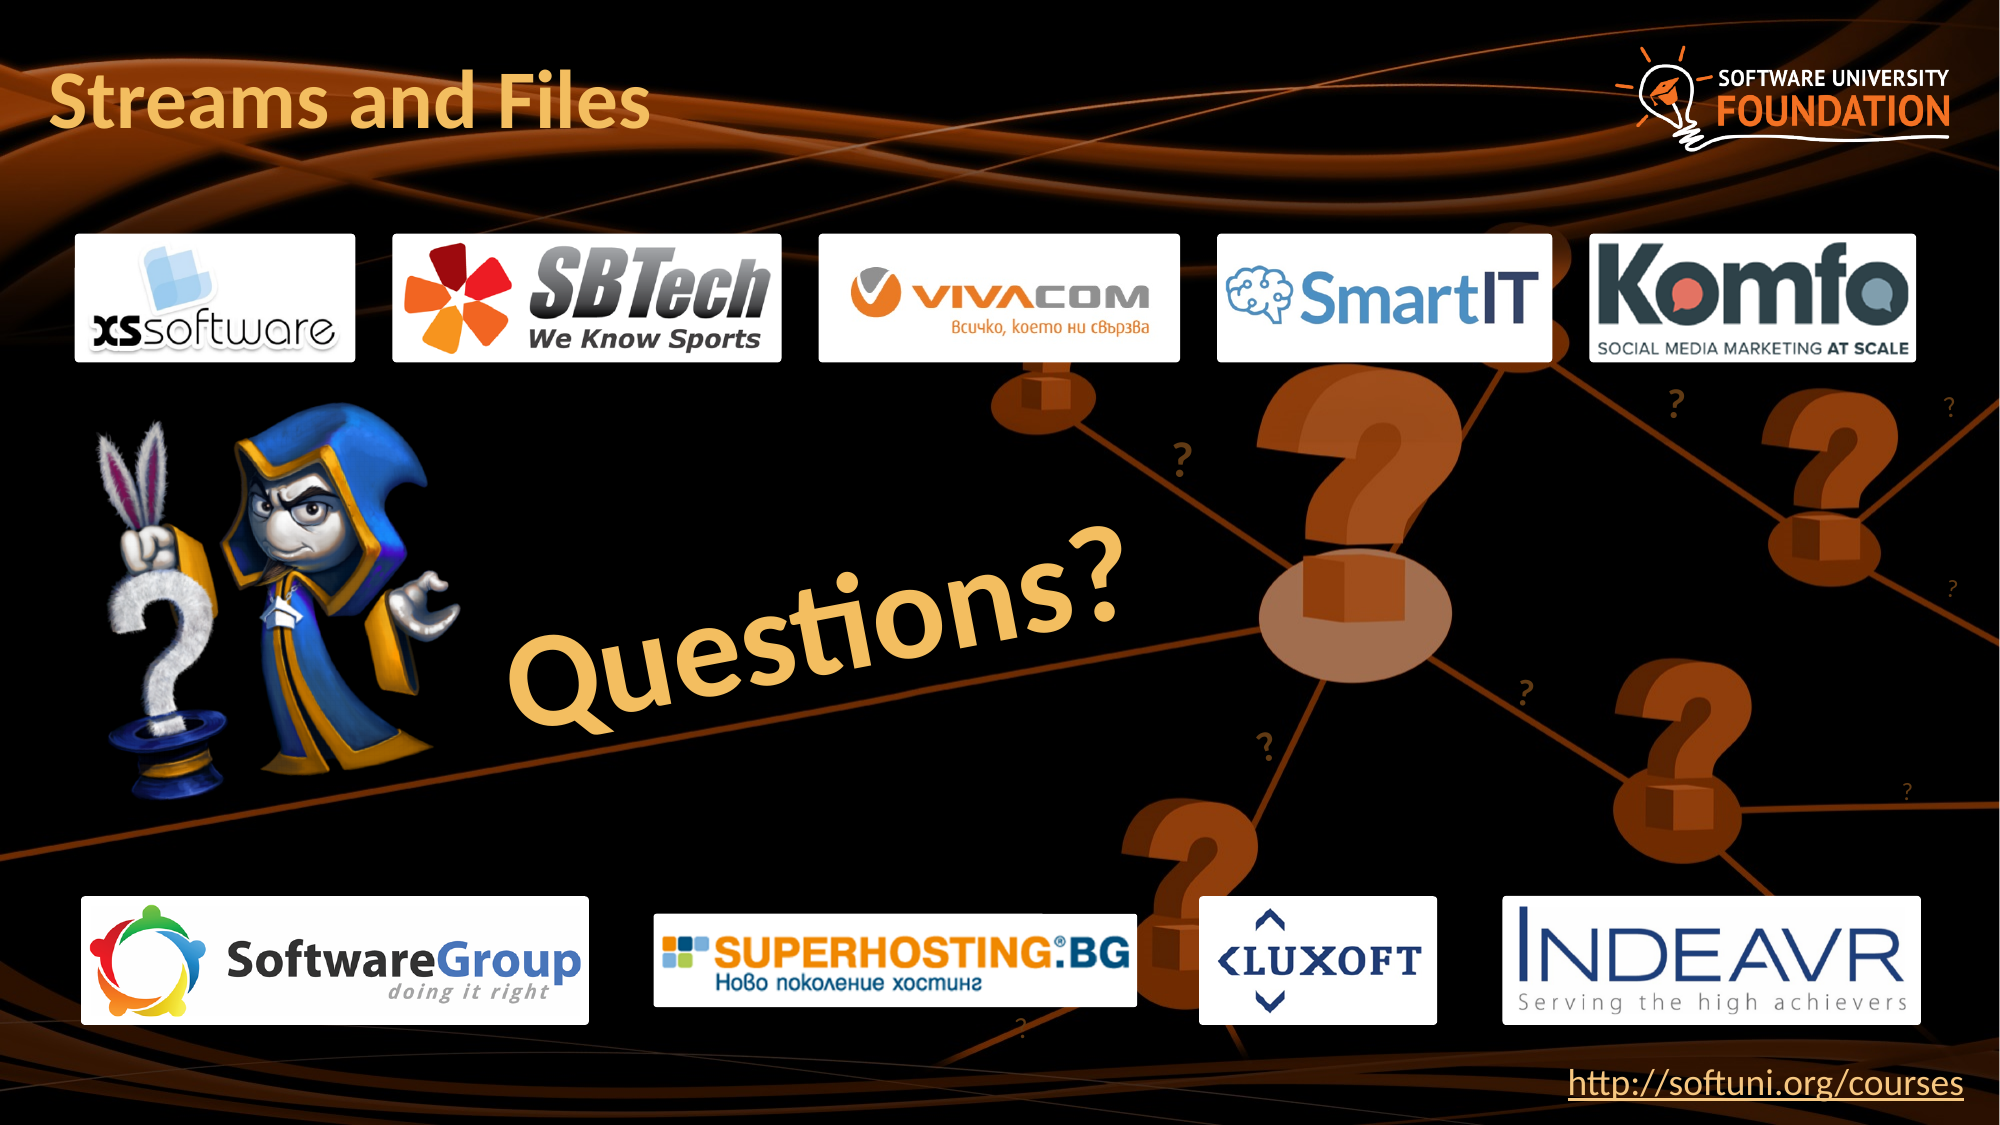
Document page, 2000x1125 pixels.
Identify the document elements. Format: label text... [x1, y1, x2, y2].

title Streams and Files [30, 19, 1595, 185]
list http://softuni.org/courses [250, 1050, 1971, 1110]
picture [0, 0, 2000, 1125]
